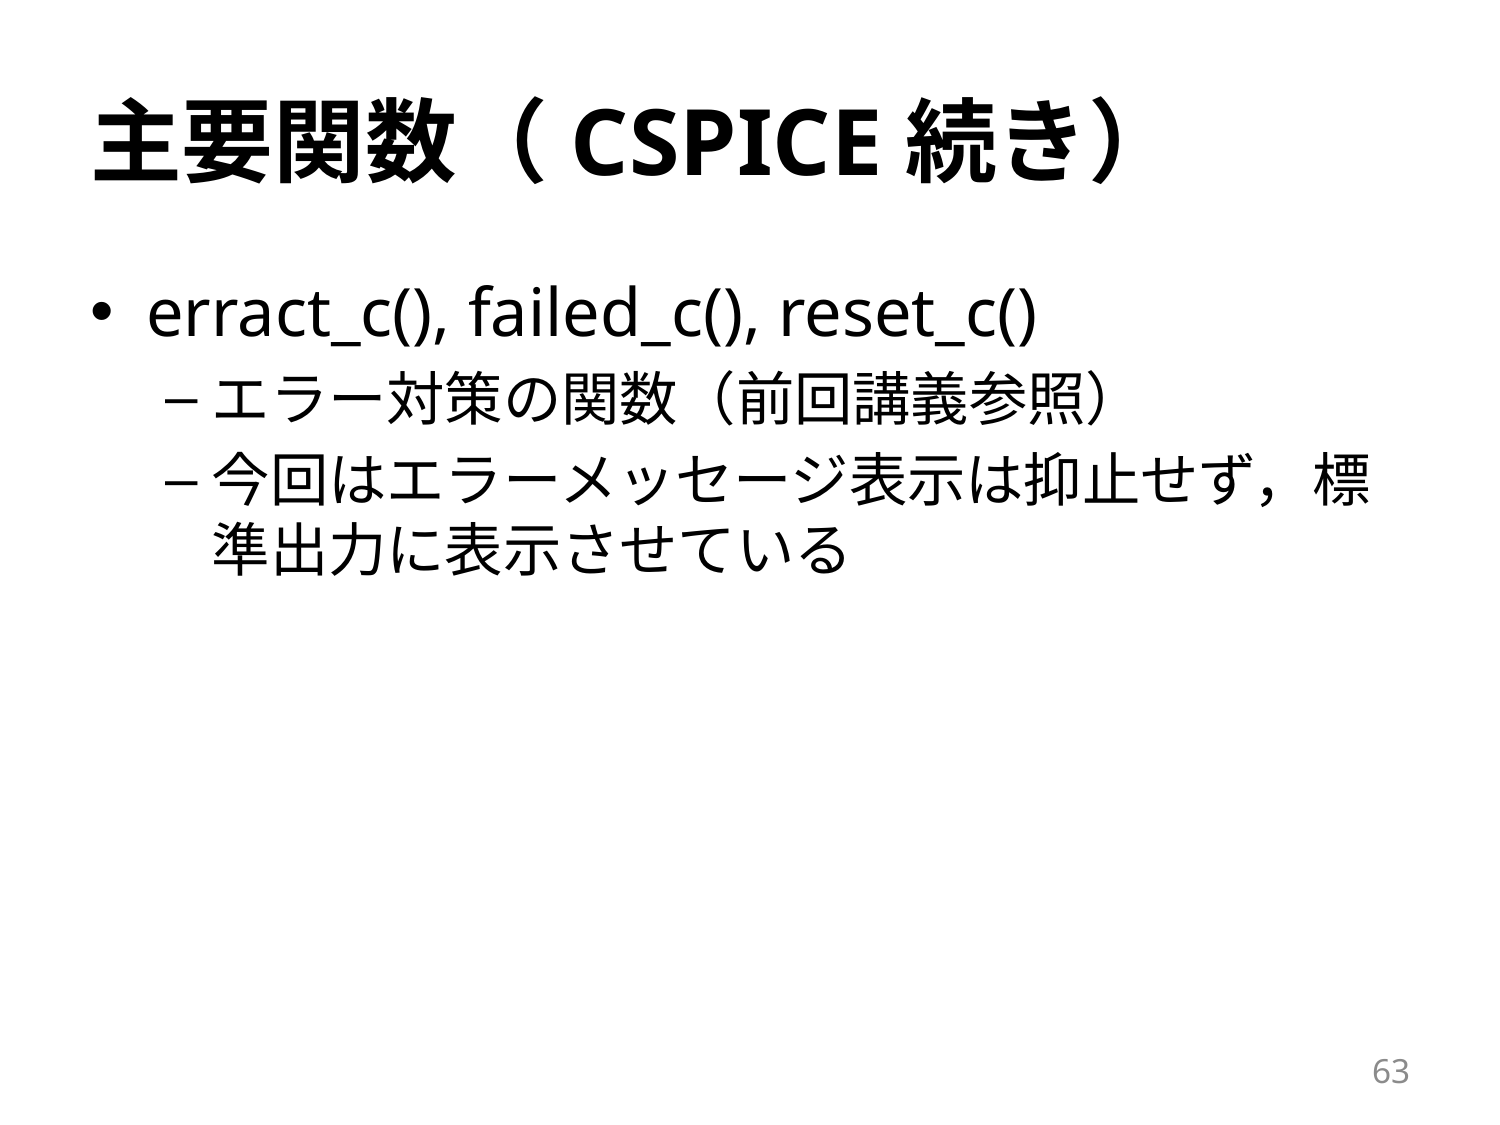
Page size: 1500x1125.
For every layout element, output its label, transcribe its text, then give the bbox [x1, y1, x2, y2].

title 主要関数（CSPICE続き） [75, 45, 1425, 233]
list erract_c(), failed_c(), reset_c() エラー対策の関数（前回講義参照） 今回はエラーメッセージ表示は抑止せず，標準出力に表示させている [75, 262, 1425, 1005]
slide_number 63 [1074, 1042, 1425, 1103]
